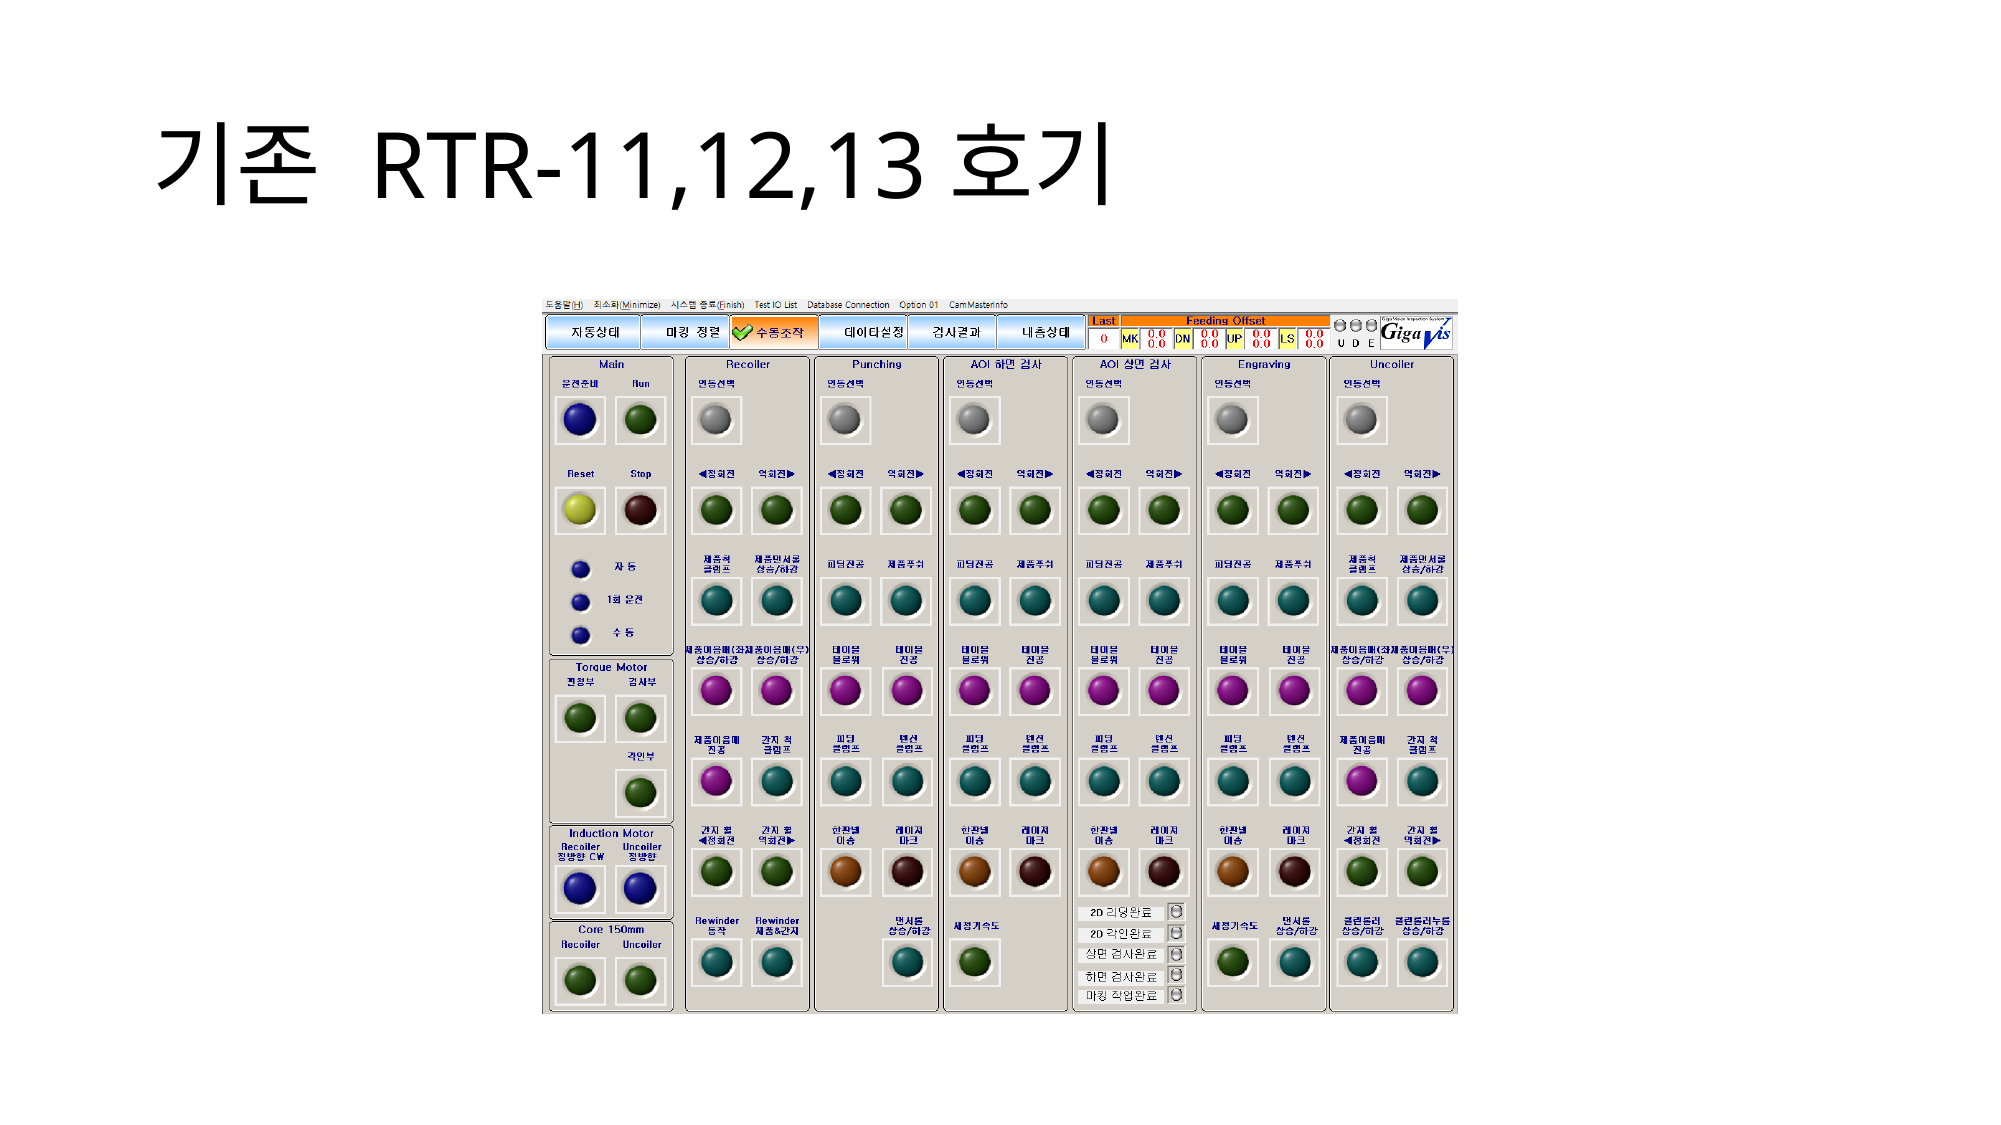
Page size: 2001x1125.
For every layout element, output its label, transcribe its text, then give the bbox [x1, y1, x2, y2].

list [542, 299, 1458, 1014]
title 기존 RTR-11,12,13호기 [137, 59, 1863, 278]
